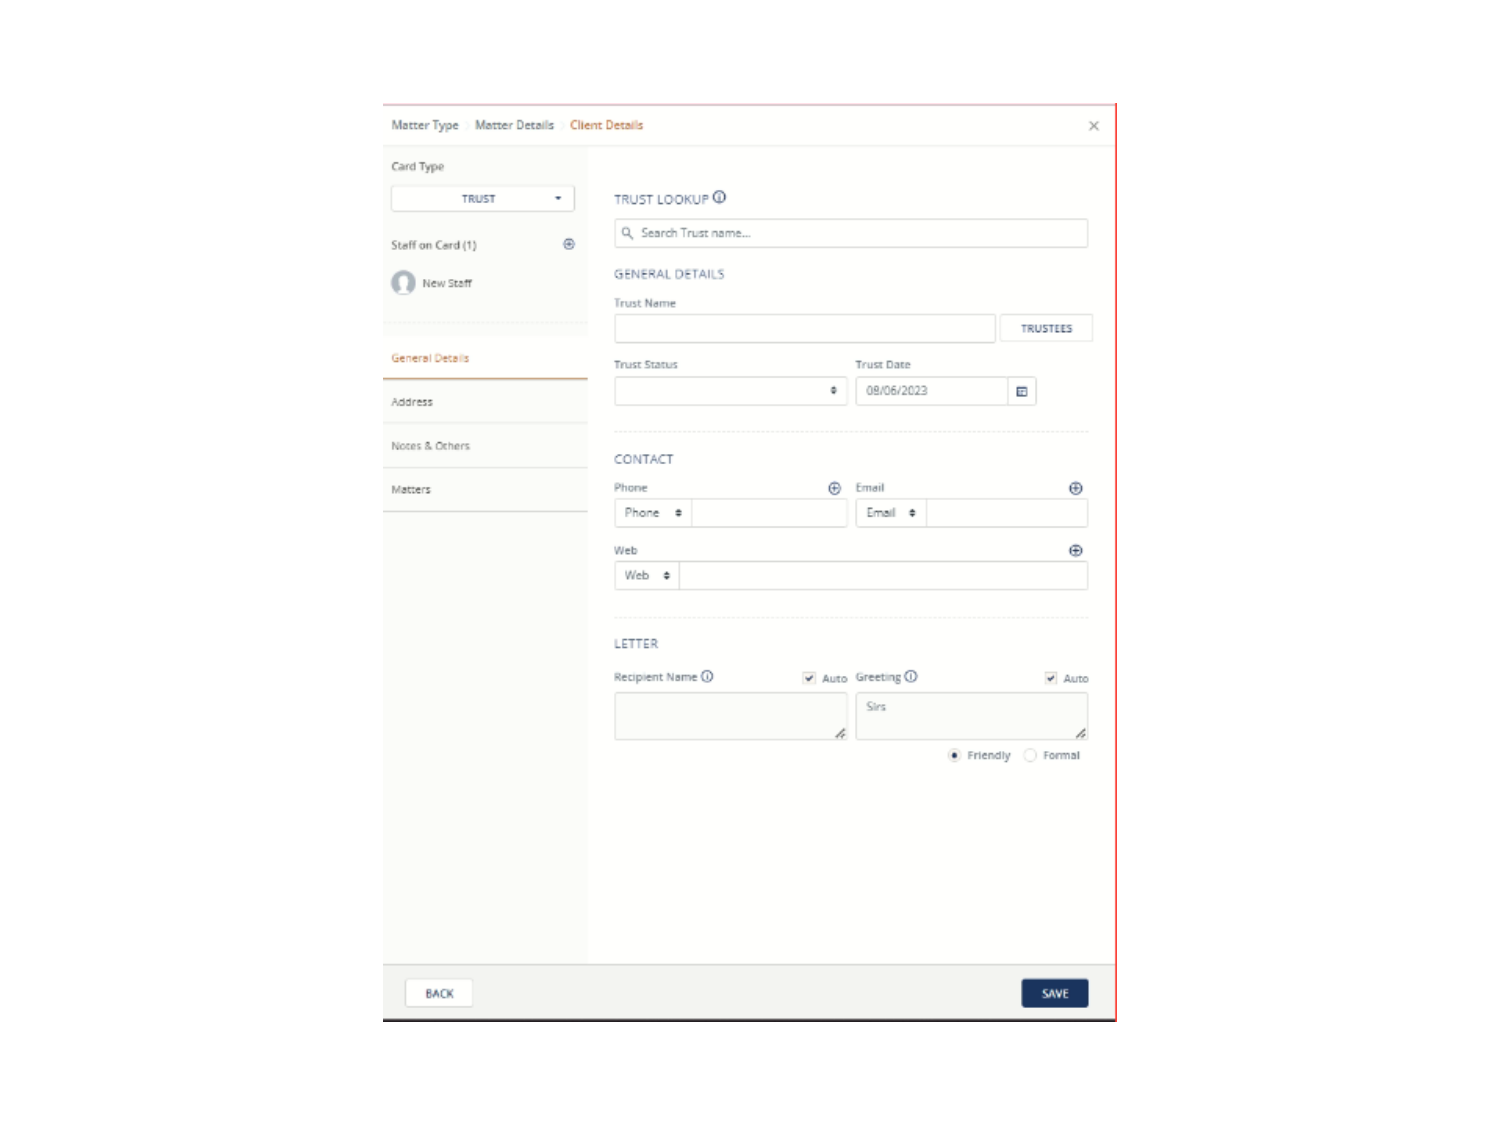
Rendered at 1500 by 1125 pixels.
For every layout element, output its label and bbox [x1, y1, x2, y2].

picture [383, 102, 1117, 1023]
